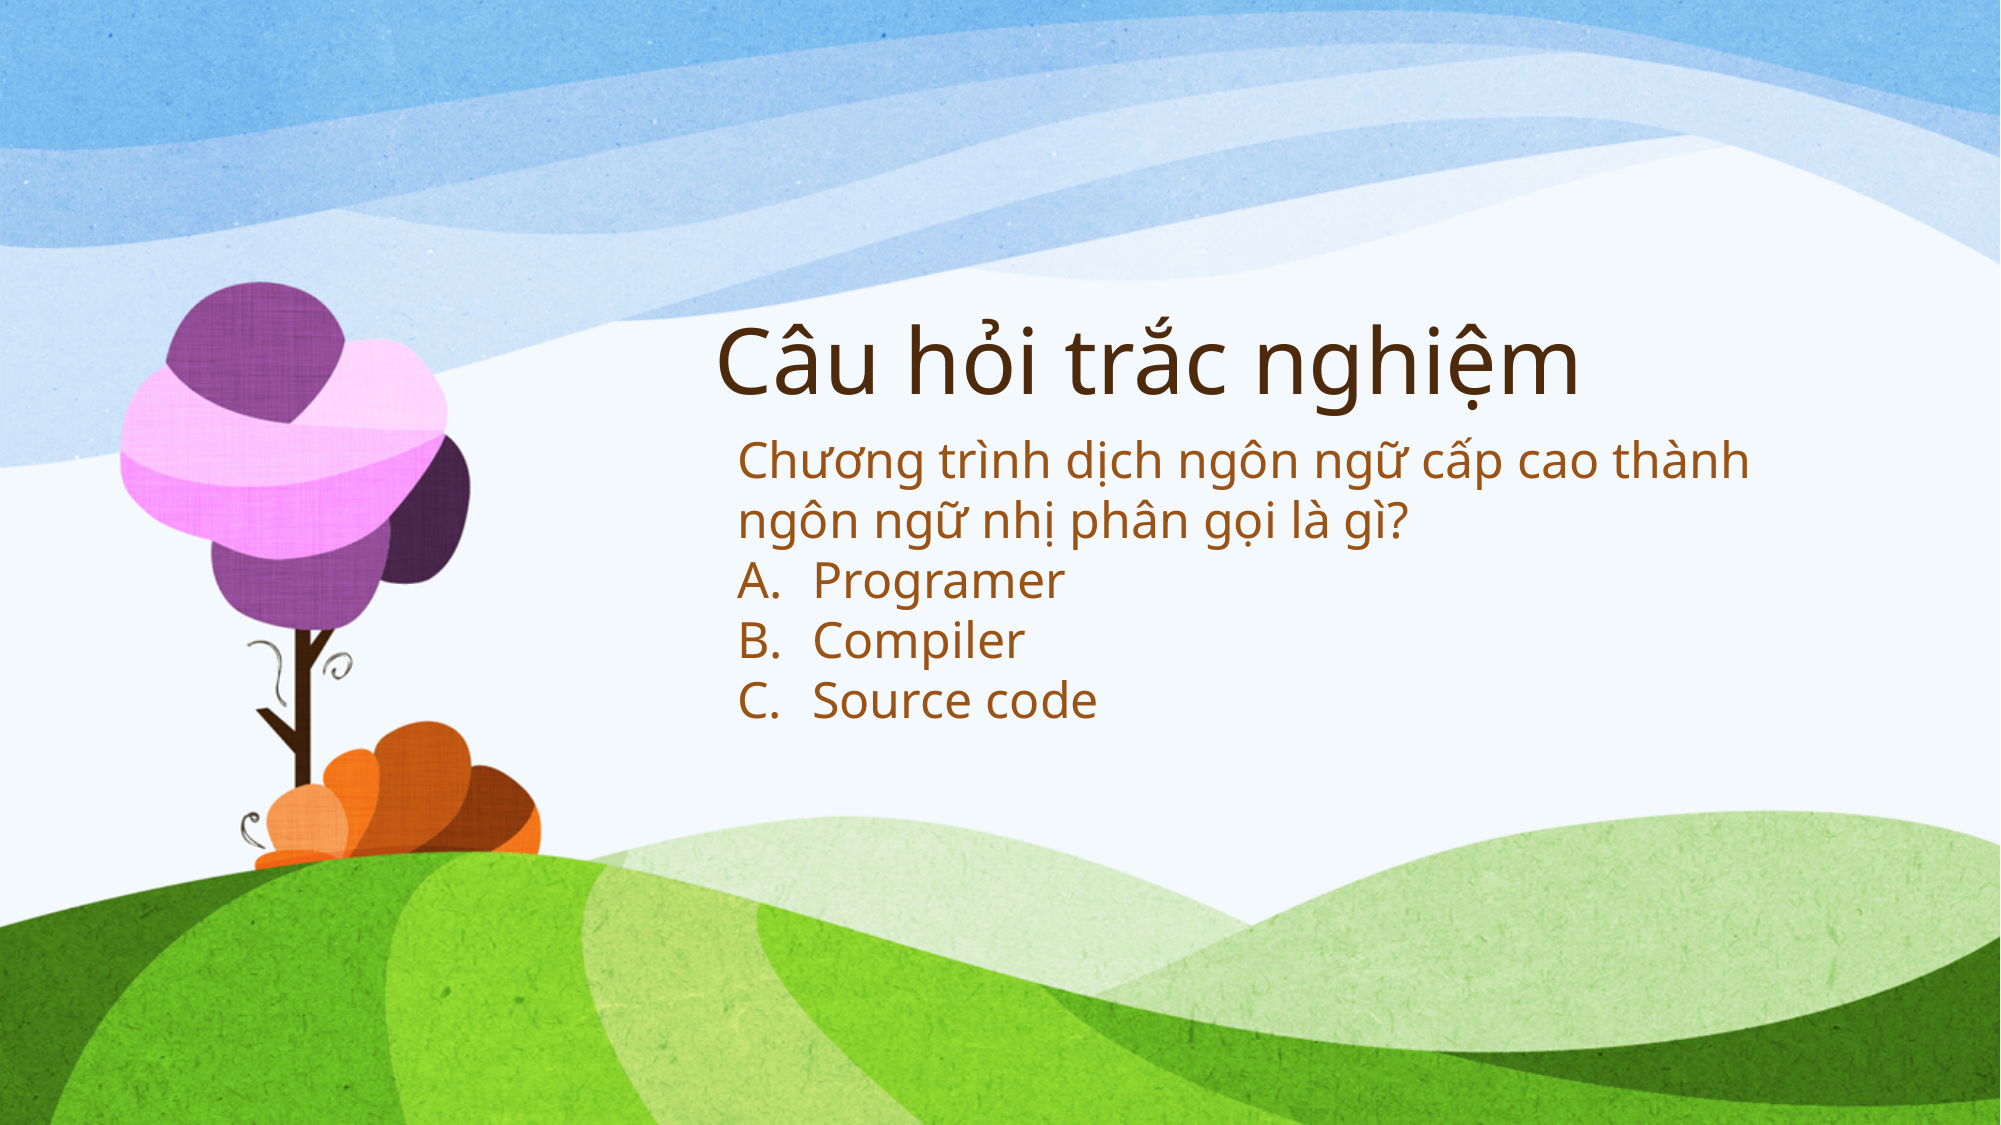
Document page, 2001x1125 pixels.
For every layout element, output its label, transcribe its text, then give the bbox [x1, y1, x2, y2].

picture [0, 0, 2001, 1125]
title Câu hỏi trắc nghiệm [699, 121, 1825, 422]
list Chương trình dịch ngôn ngữ cấp cao thành ngôn ngữ nhị phân gọi là gì? Programer Compiler Source code [722, 421, 1848, 993]
